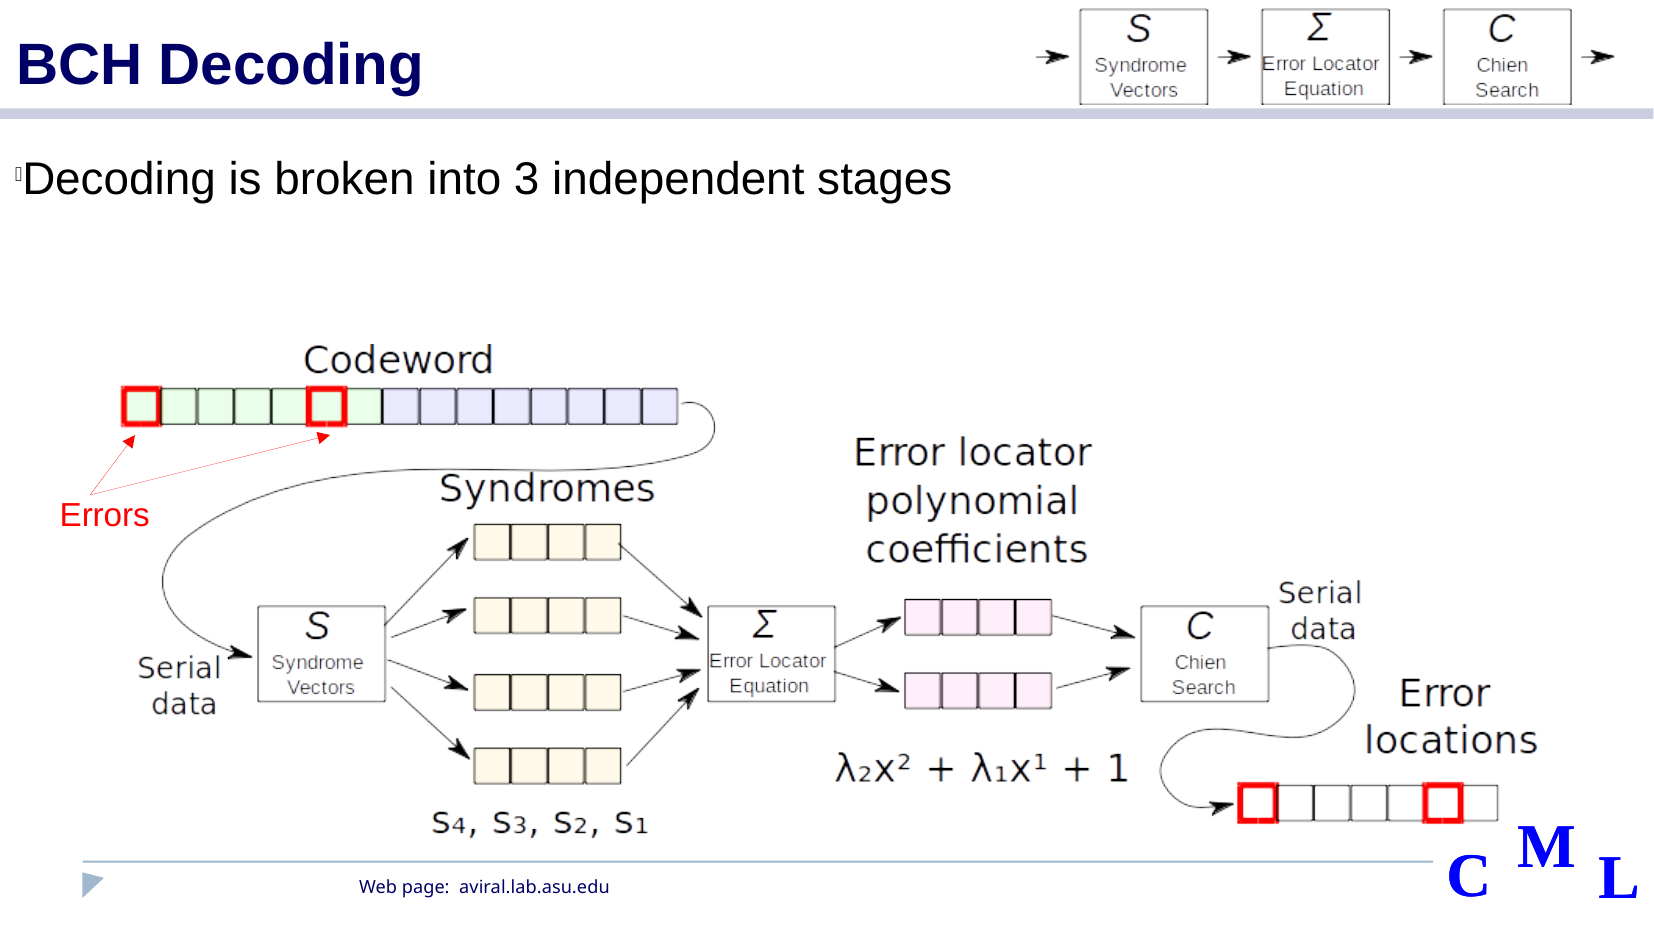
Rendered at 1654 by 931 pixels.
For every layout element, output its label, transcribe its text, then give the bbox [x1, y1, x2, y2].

text_box Decoding is broken into 3 independent stages [14, 134, 1574, 210]
text_box Errors [44, 485, 114, 540]
picture [1034, 7, 1616, 106]
picture [119, 344, 1554, 854]
text_box BCH Decoding [16, 28, 1029, 95]
